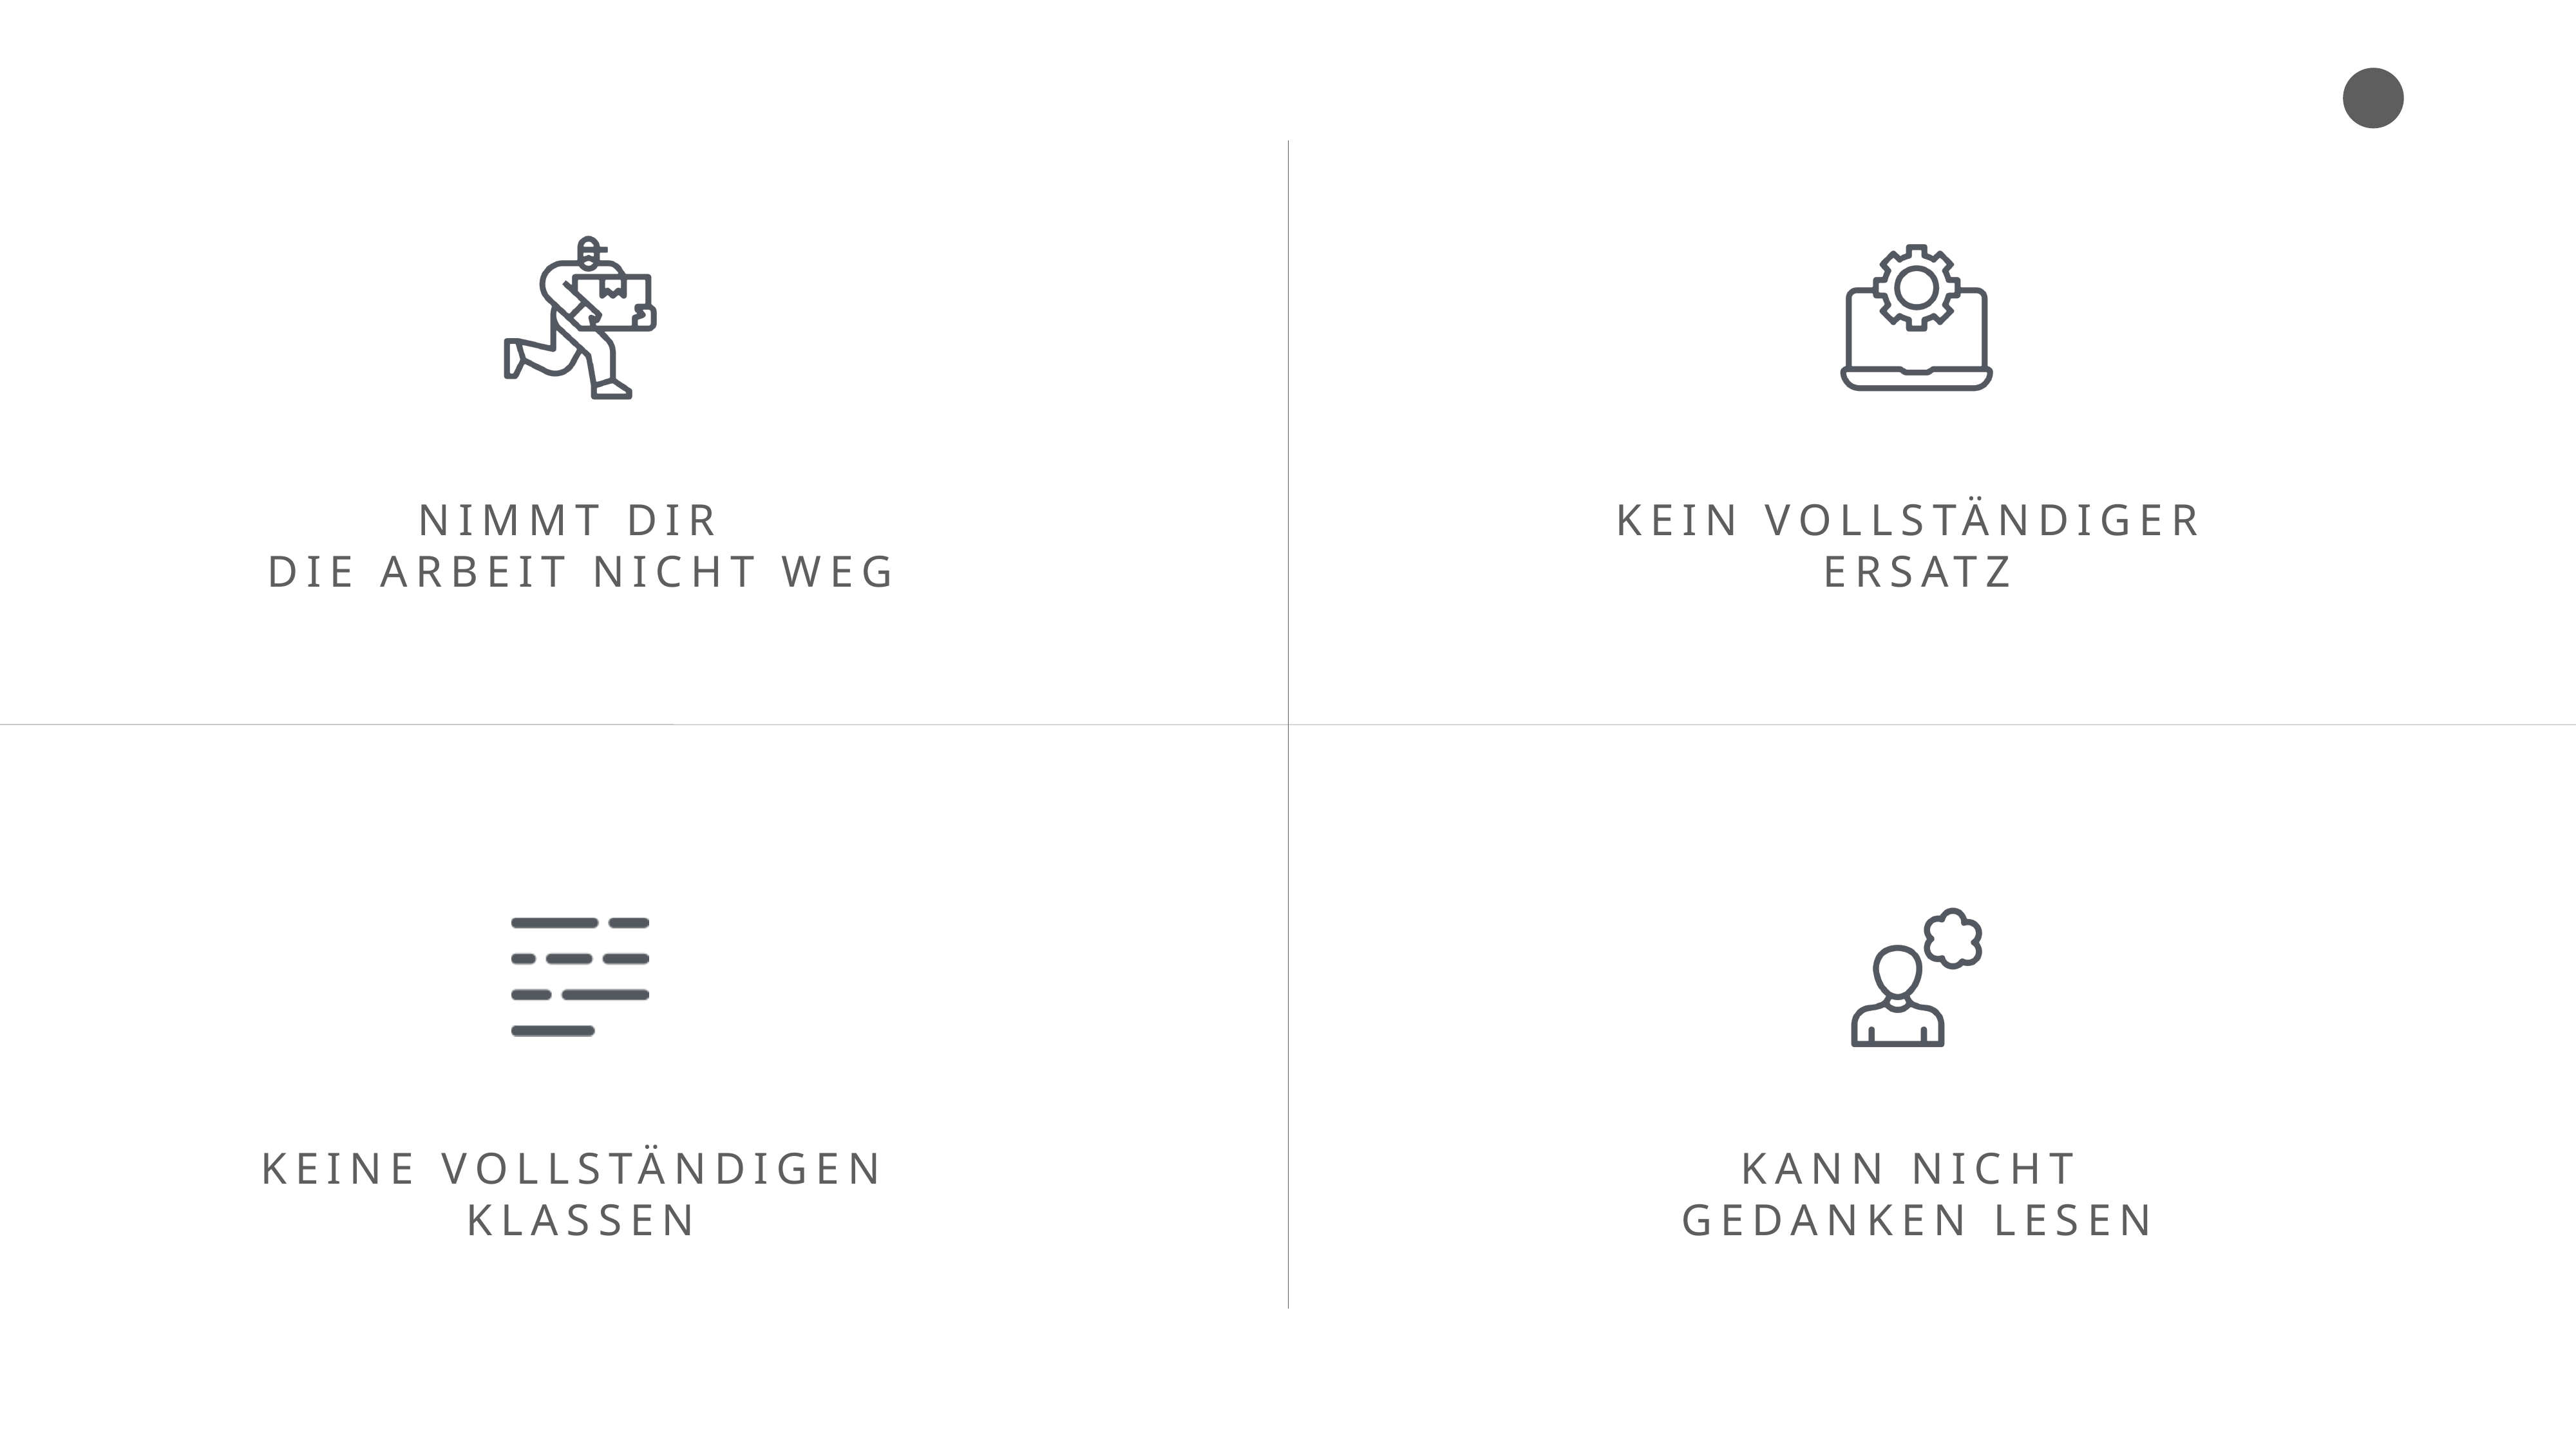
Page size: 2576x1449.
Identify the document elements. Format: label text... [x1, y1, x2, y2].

picture [1830, 231, 2003, 404]
text_box KEINE VOLLSTÄNDIGEN KLASSEN [255, 1136, 905, 1249]
picture [1830, 890, 2003, 1065]
text_box KANN NICHT GEDANKEN LESEN [1676, 1136, 2157, 1249]
text_box NIMMT DIR DIE ARBEIT NICHT WEG [262, 488, 898, 600]
picture [511, 918, 649, 1037]
text_box KEIN VOLLSTÄNDIGER ERSATZ [1611, 488, 2223, 600]
slide_number [2349, 73, 2398, 123]
picture [493, 231, 667, 404]
